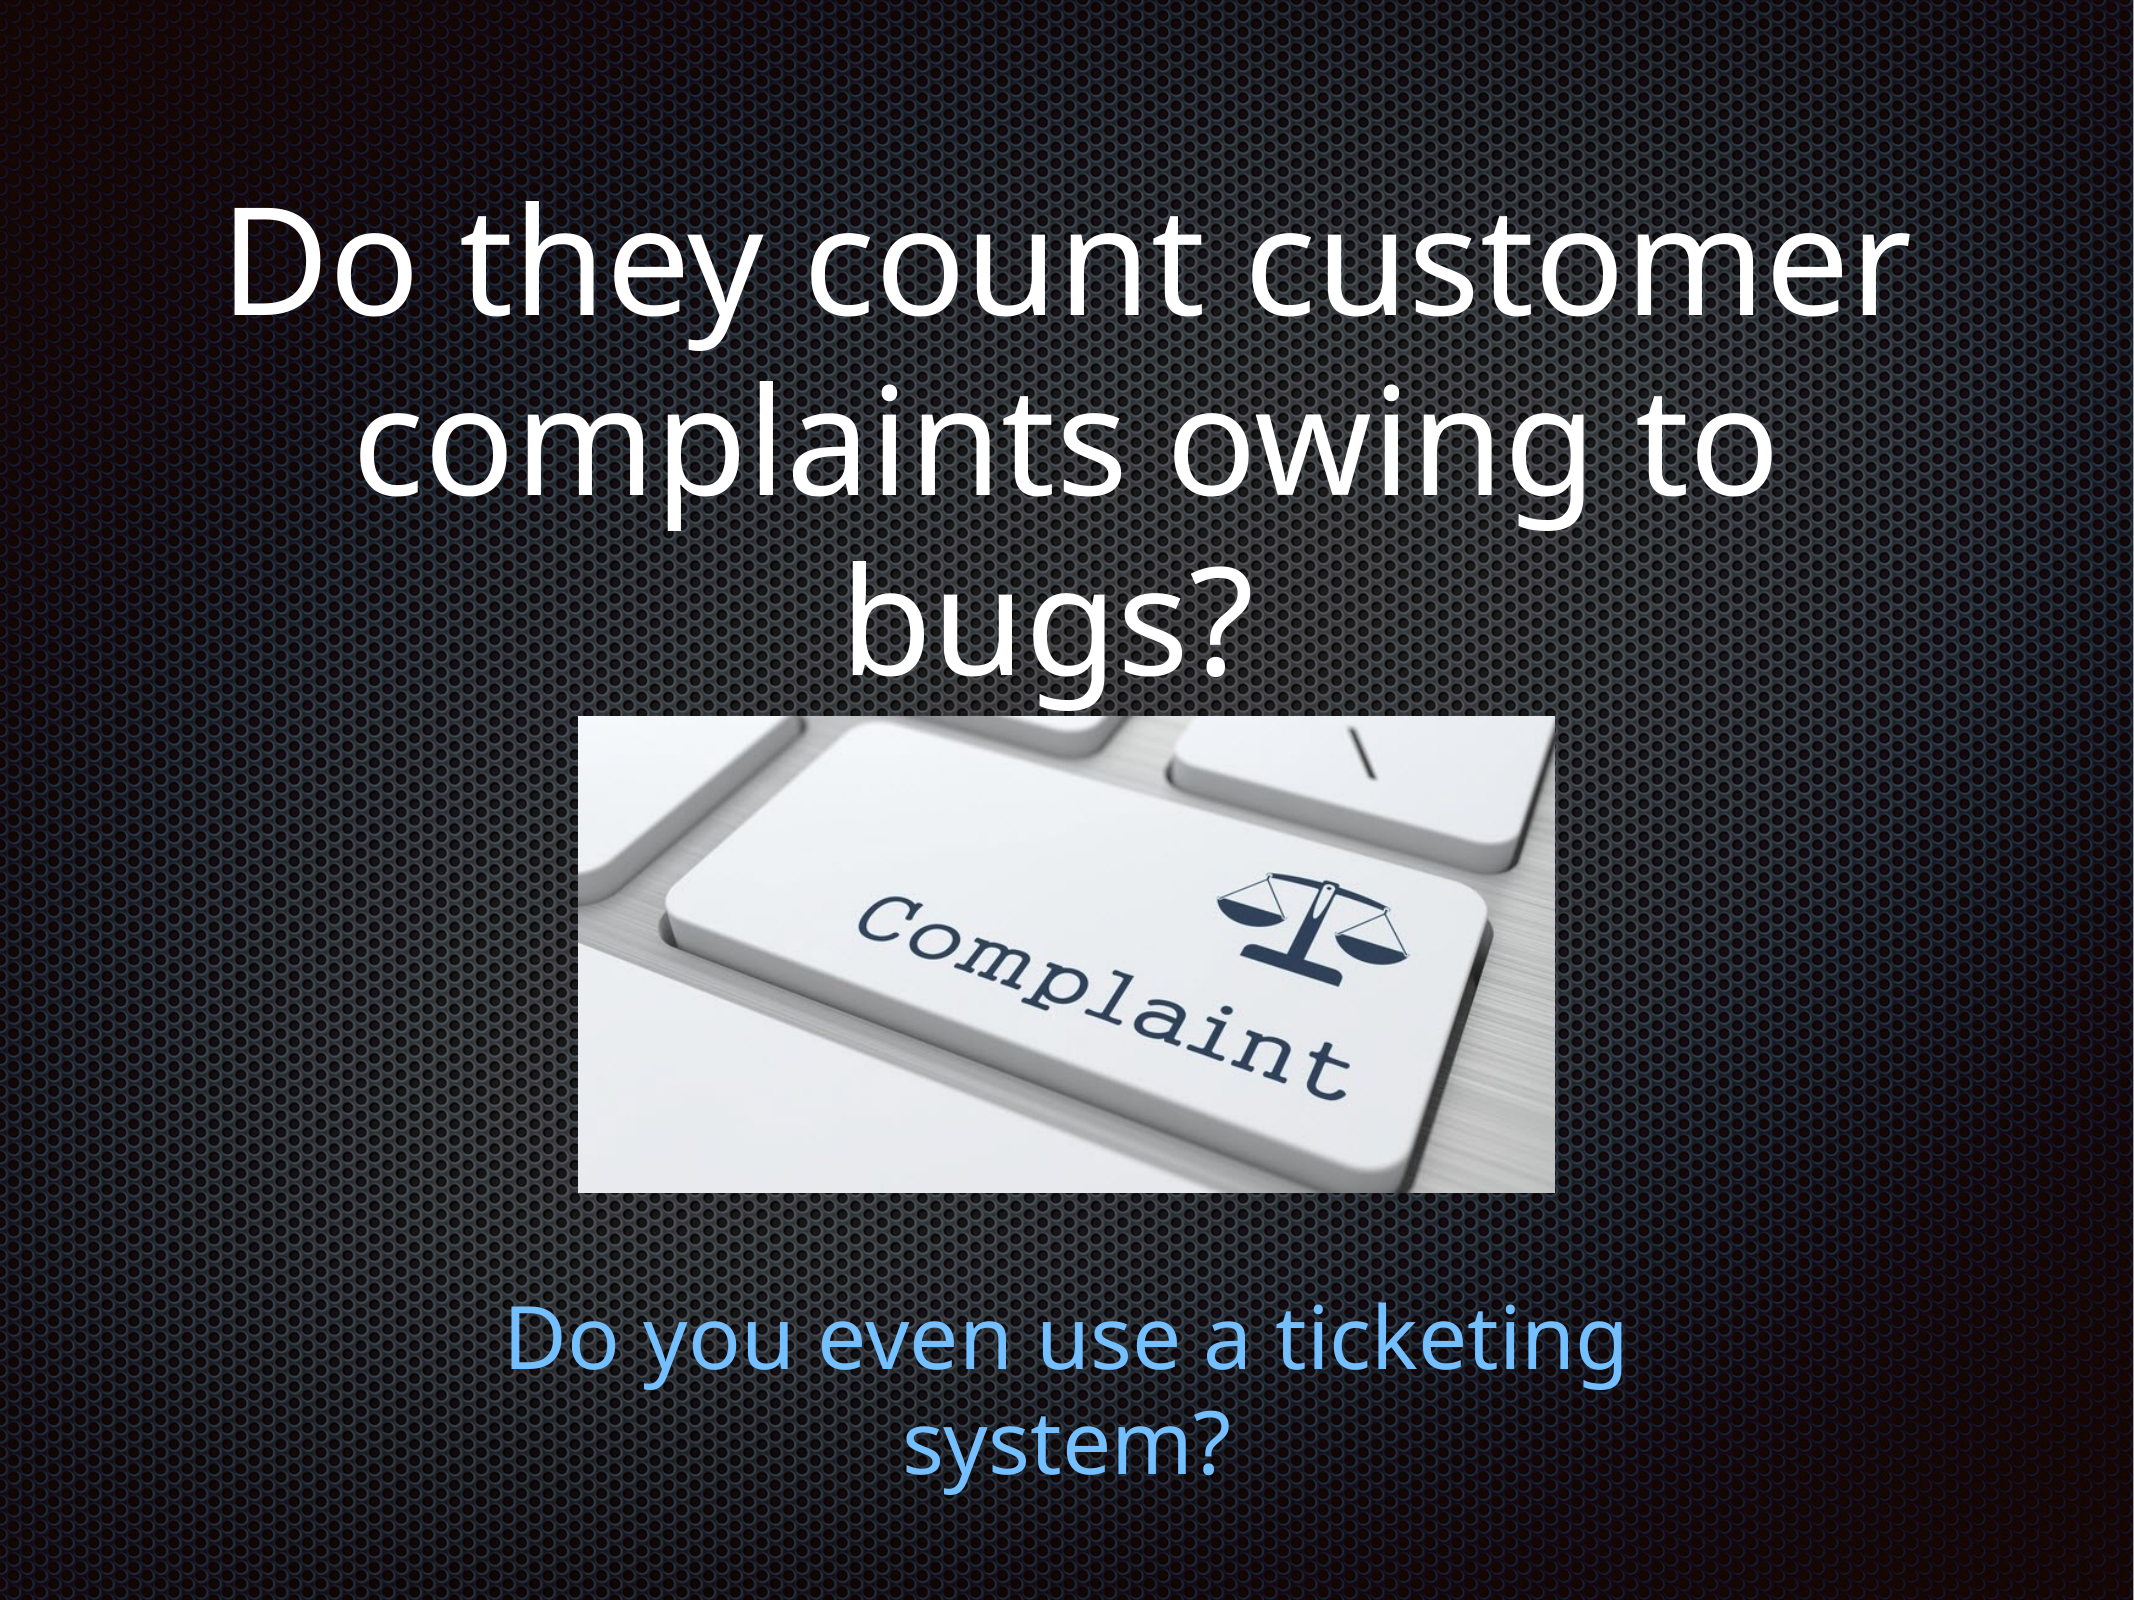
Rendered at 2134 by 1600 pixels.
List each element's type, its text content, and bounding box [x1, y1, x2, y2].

list Do you even use a ticketing system? [349, 1273, 1784, 1401]
title Do they count customer complaints owing to bugs? [128, 234, 2005, 636]
picture [0, 0, 2134, 1600]
